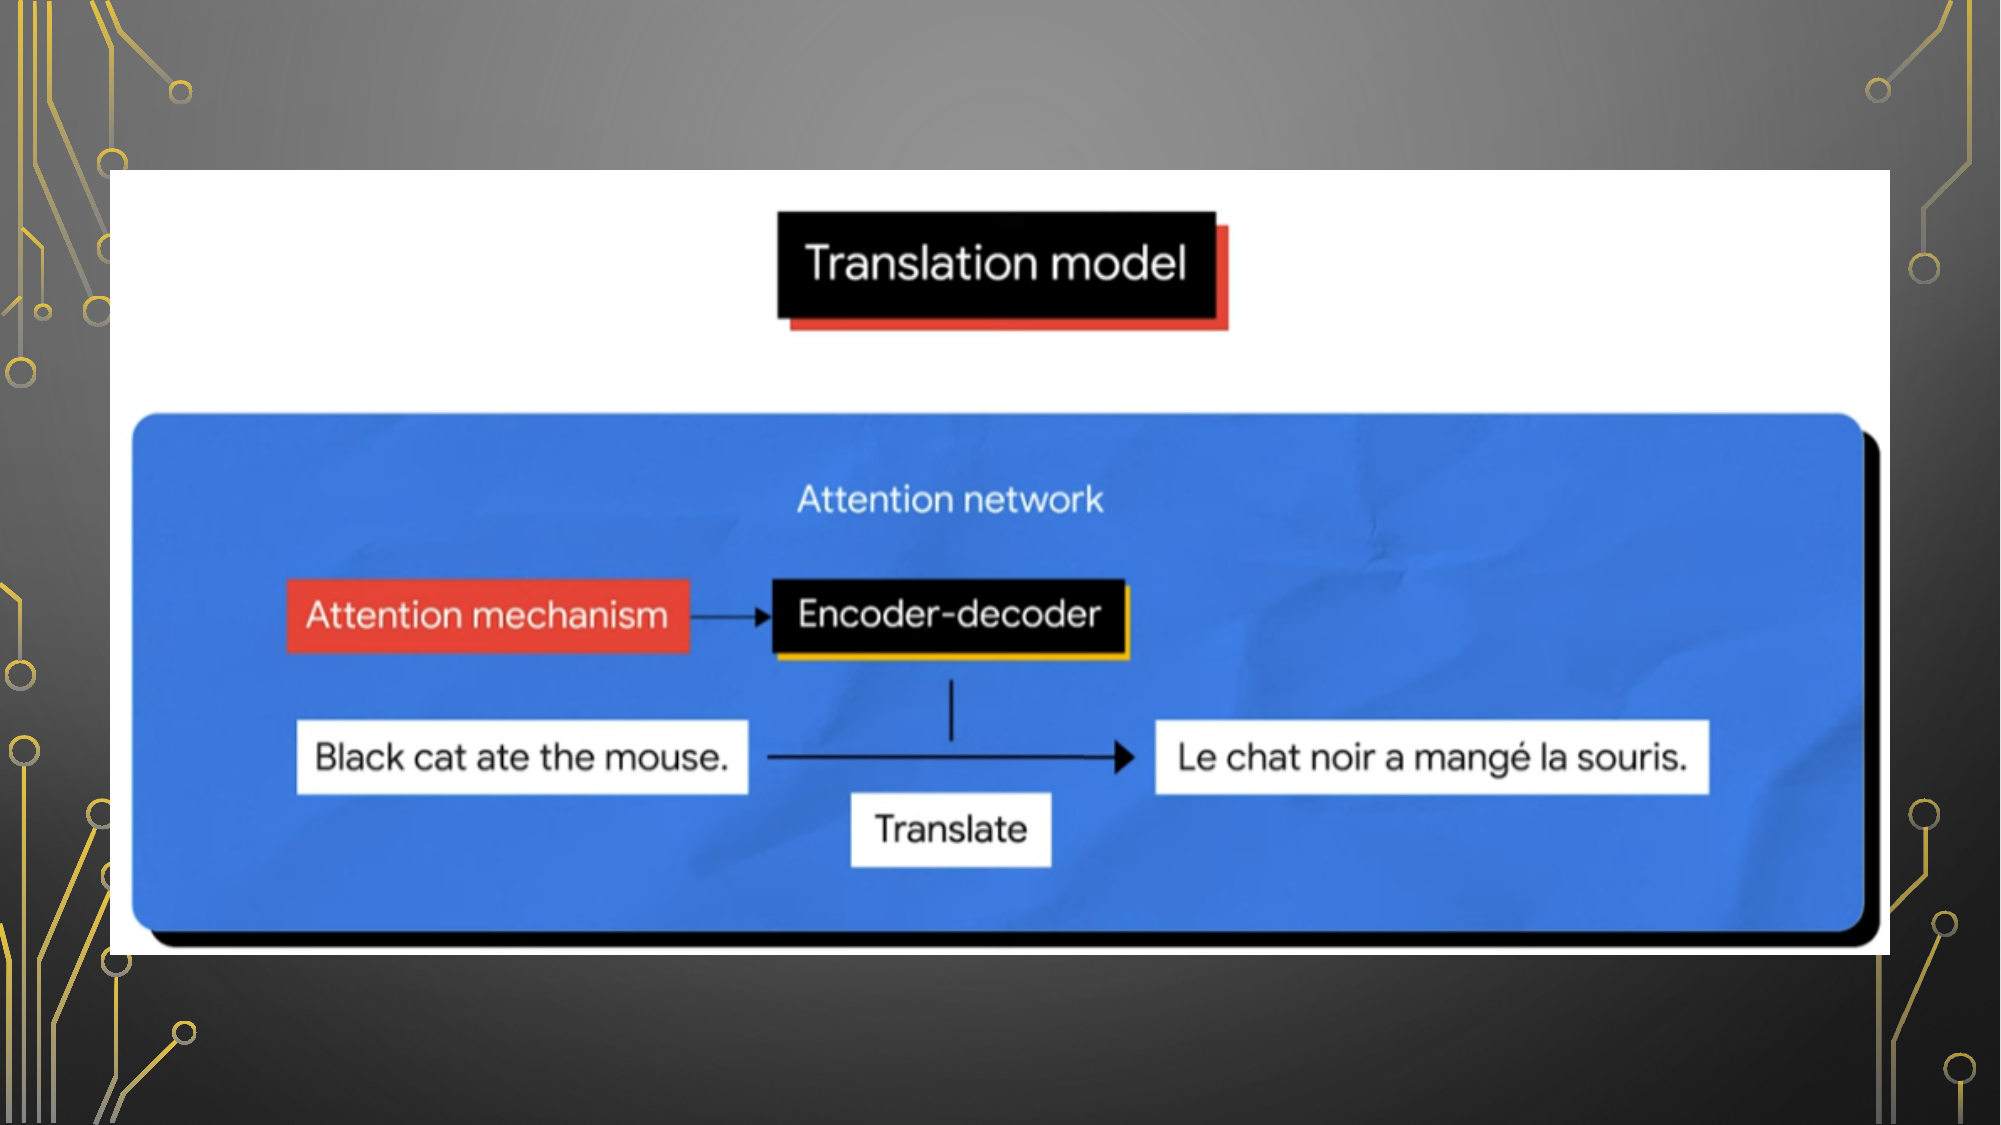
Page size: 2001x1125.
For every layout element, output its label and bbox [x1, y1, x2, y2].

picture [110, 170, 1890, 955]
